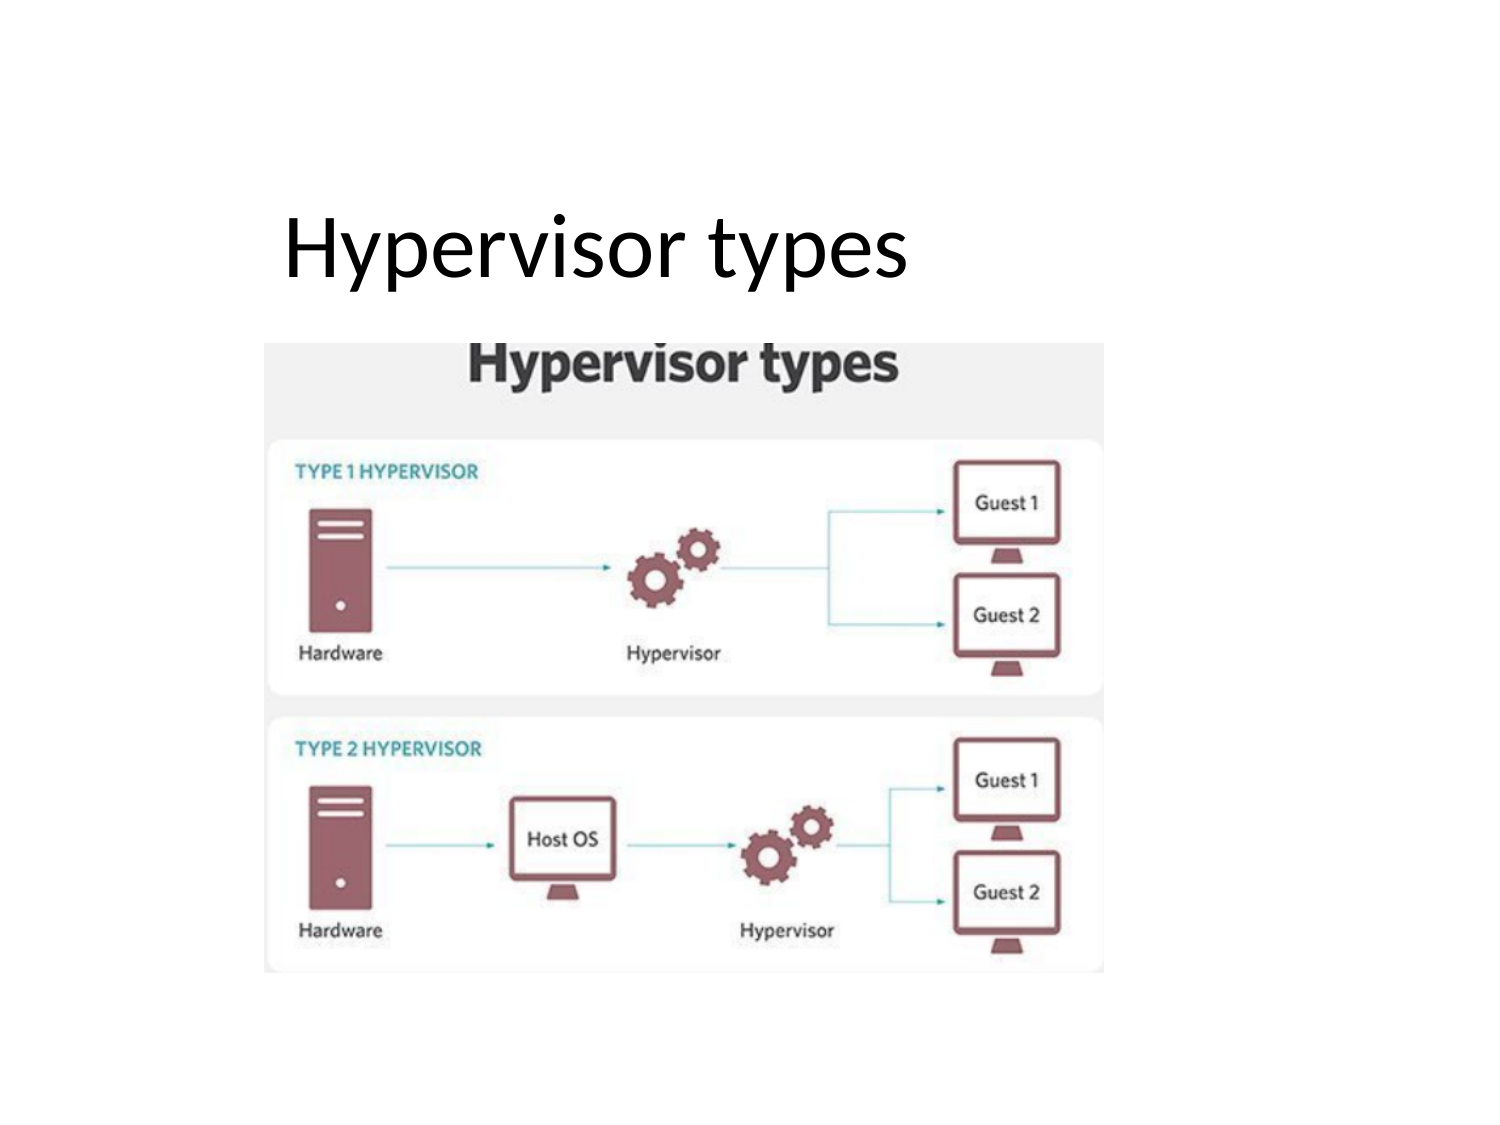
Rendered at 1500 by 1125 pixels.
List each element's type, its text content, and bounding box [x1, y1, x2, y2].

title Hypervisor types [74, 172, 1120, 313]
picture [264, 342, 1105, 974]
